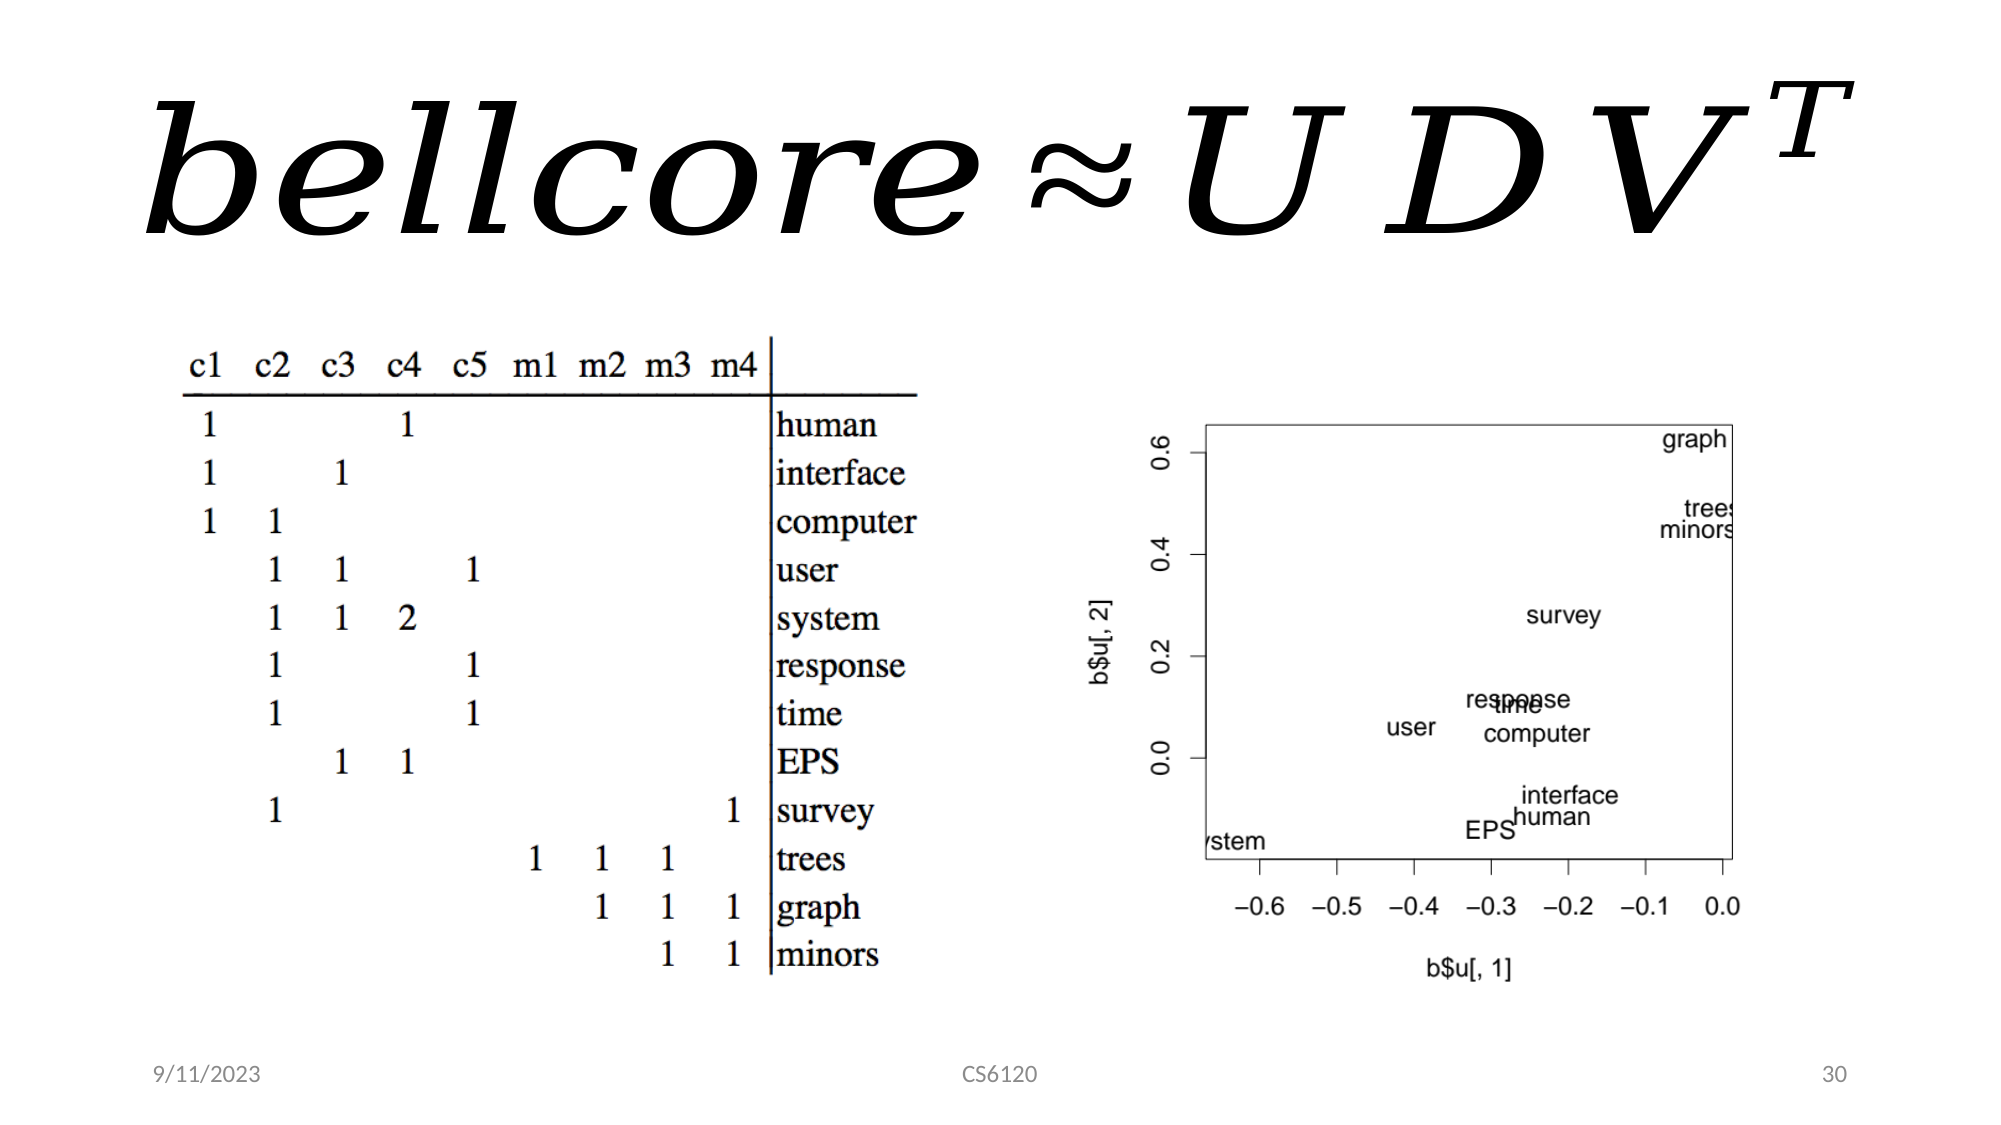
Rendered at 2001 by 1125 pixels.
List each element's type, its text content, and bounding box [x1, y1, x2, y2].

slide_number 30 [1412, 1042, 1863, 1103]
footer CS6120 [662, 1042, 1338, 1103]
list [153, 299, 972, 1014]
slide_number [137, 1042, 588, 1103]
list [1080, 299, 1795, 1014]
